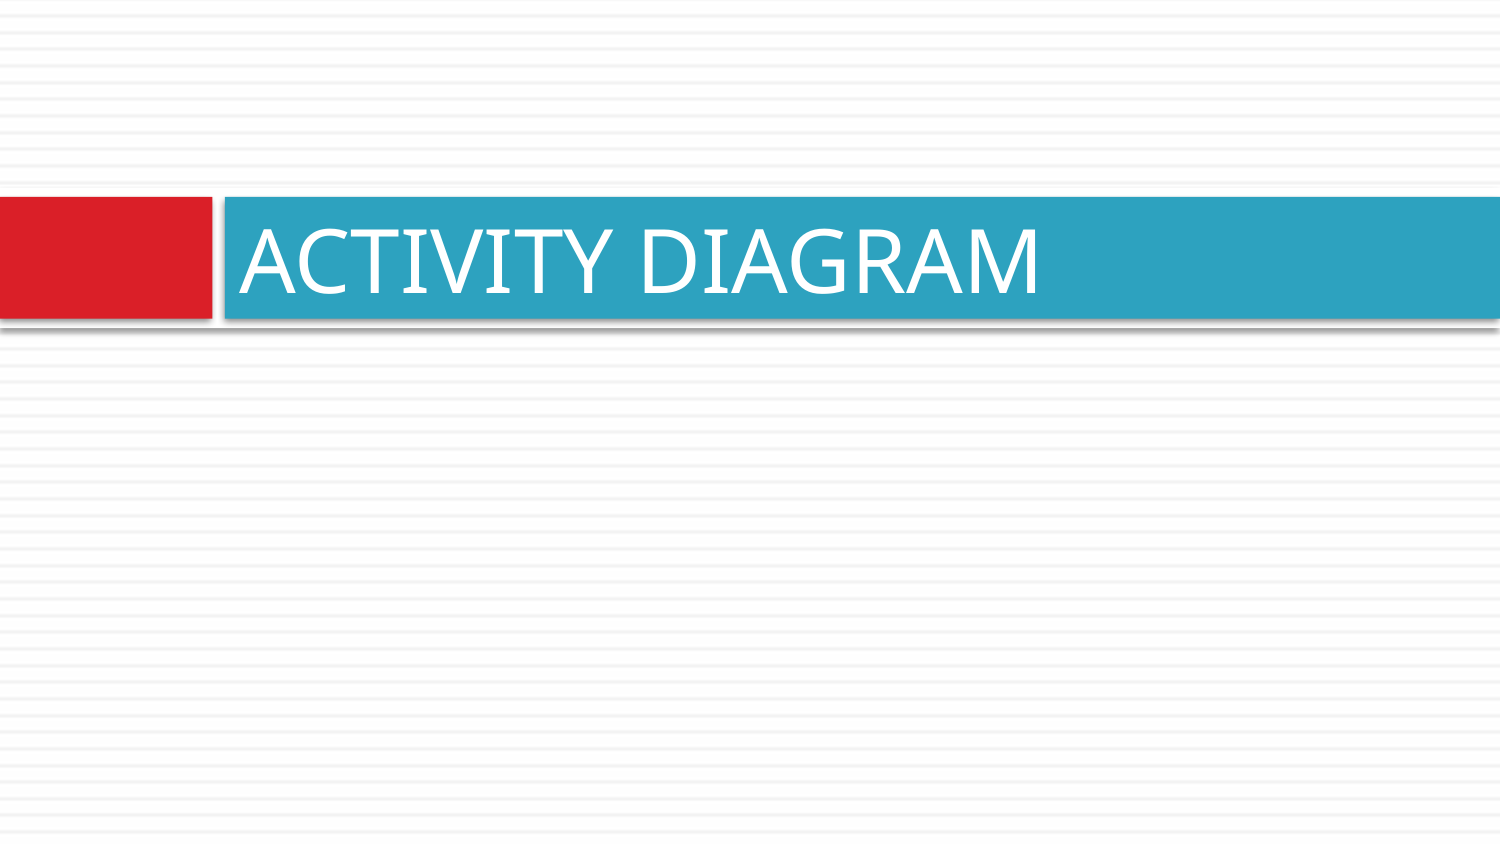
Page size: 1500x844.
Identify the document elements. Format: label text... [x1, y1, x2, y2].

title ACTIVITY DIAGRAM [225, 196, 1475, 319]
